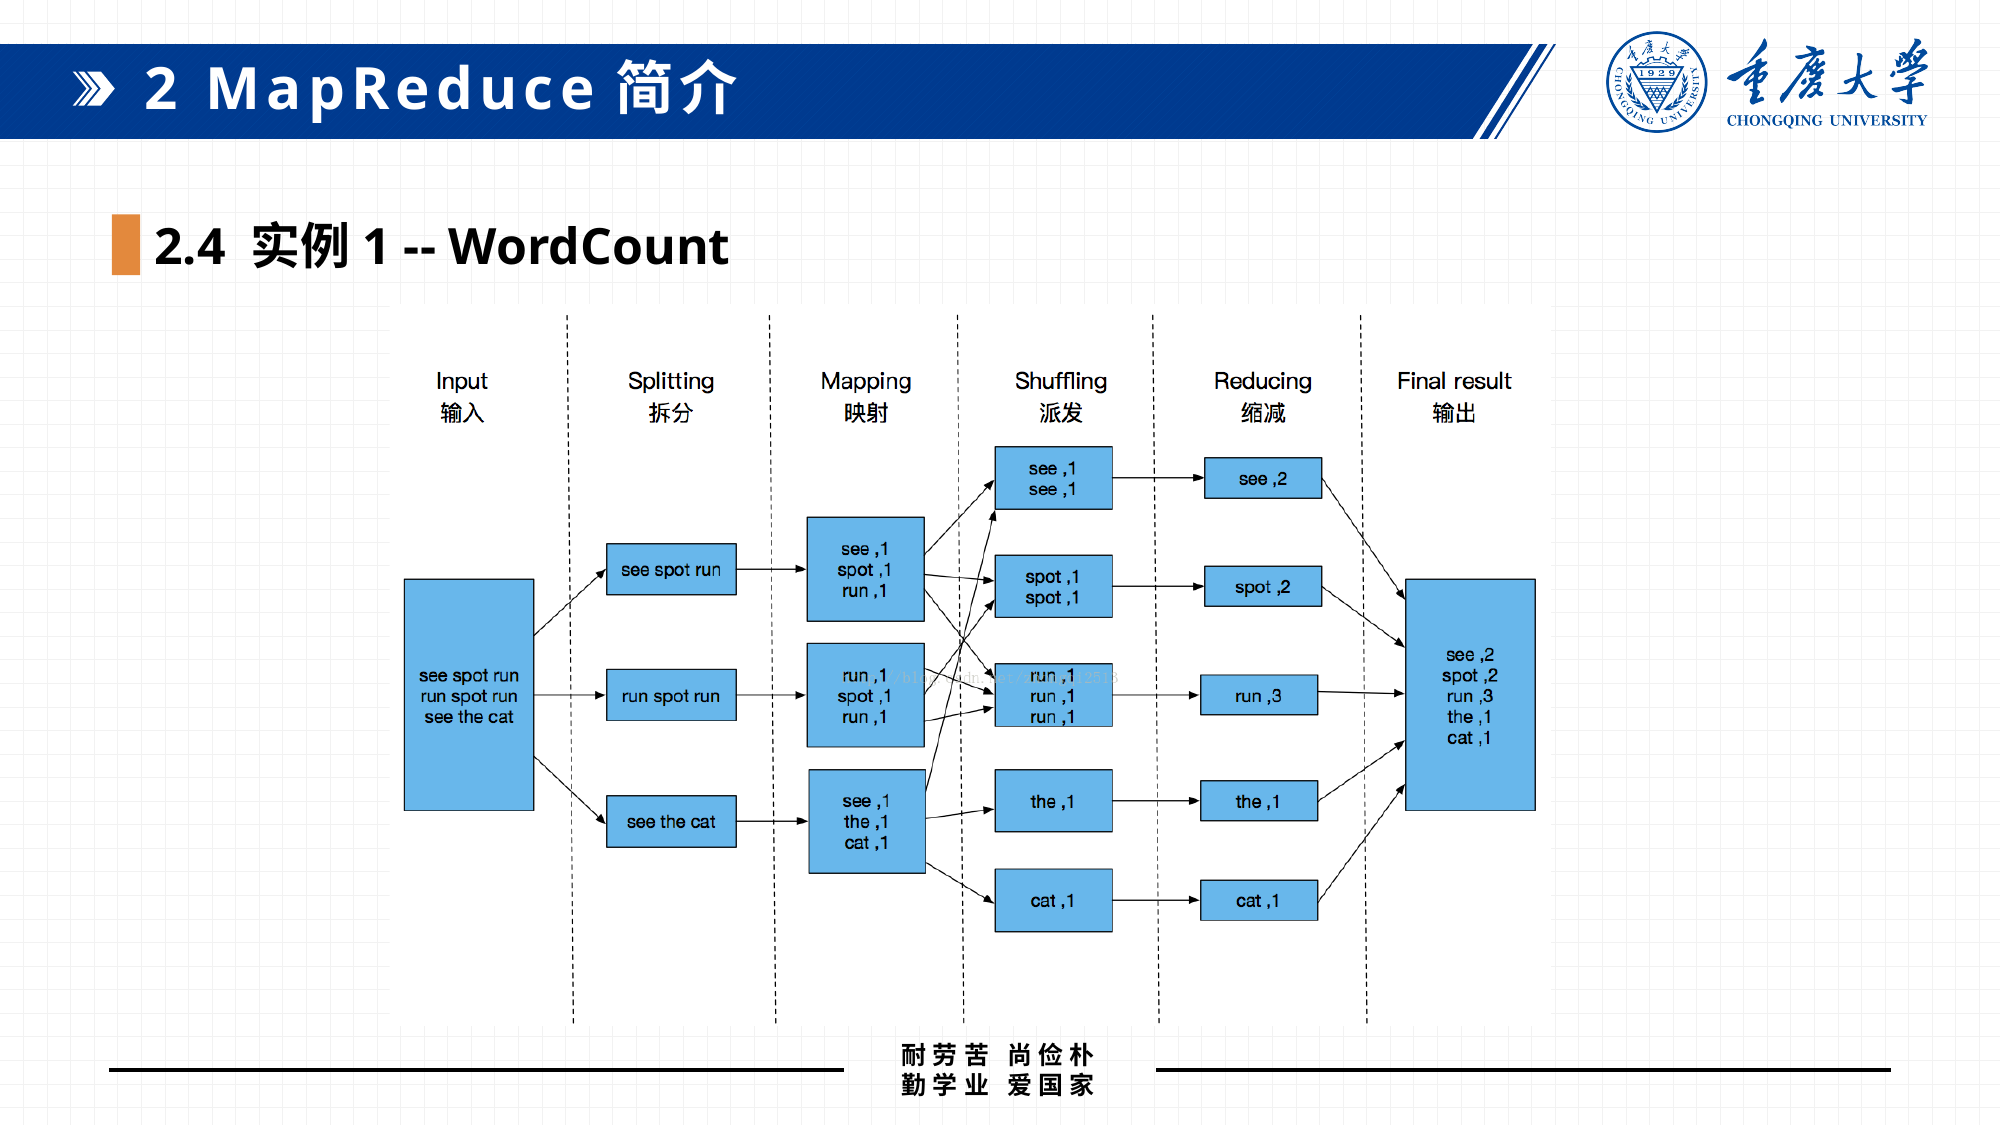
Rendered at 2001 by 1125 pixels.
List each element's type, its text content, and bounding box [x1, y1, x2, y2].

list 2 MapReduce简介 [108, 51, 1356, 136]
picture [389, 304, 1551, 1026]
list 2.4 实例1 -- WordCount [139, 213, 1891, 275]
picture [1606, 31, 1928, 133]
